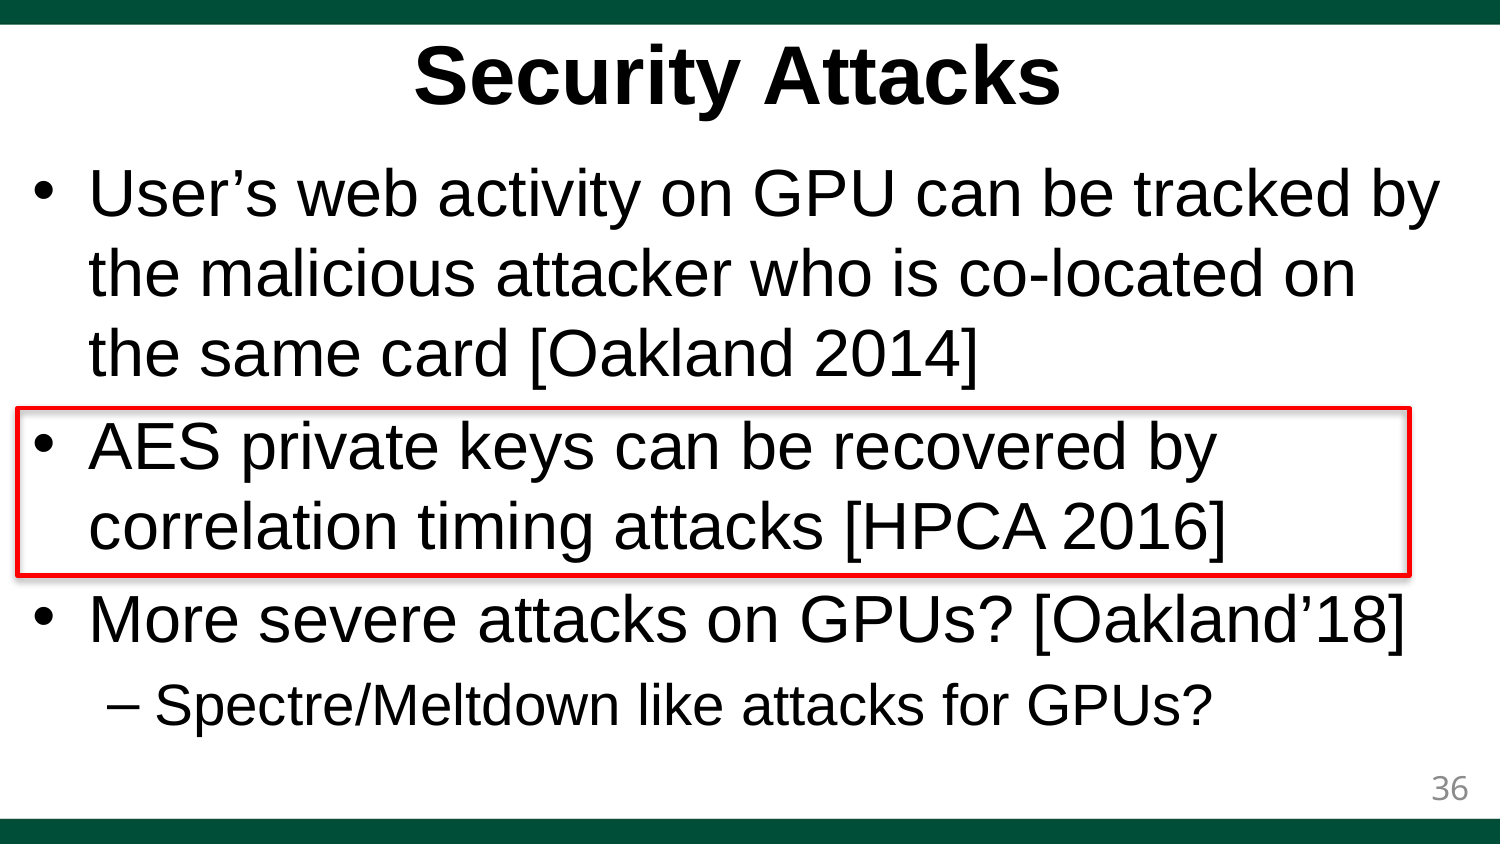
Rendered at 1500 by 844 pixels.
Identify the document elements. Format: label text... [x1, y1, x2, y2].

title Security Attacks [17, 1, 1483, 141]
slide_number 36 [1134, 766, 1485, 812]
picture [0, 0, 1500, 844]
text_box [17, 407, 1410, 576]
list User’s web activity on GPU can be tracked by the malicious attacker who is co-located on the same card [Oakland 2014] AES private keys can be recovered by correlation timing attacks [HPCA 2016] More severe attacks on GPUs? [Oakland’18] Spectre/Meltdown like attacks for GPUs? [17, 141, 1483, 754]
